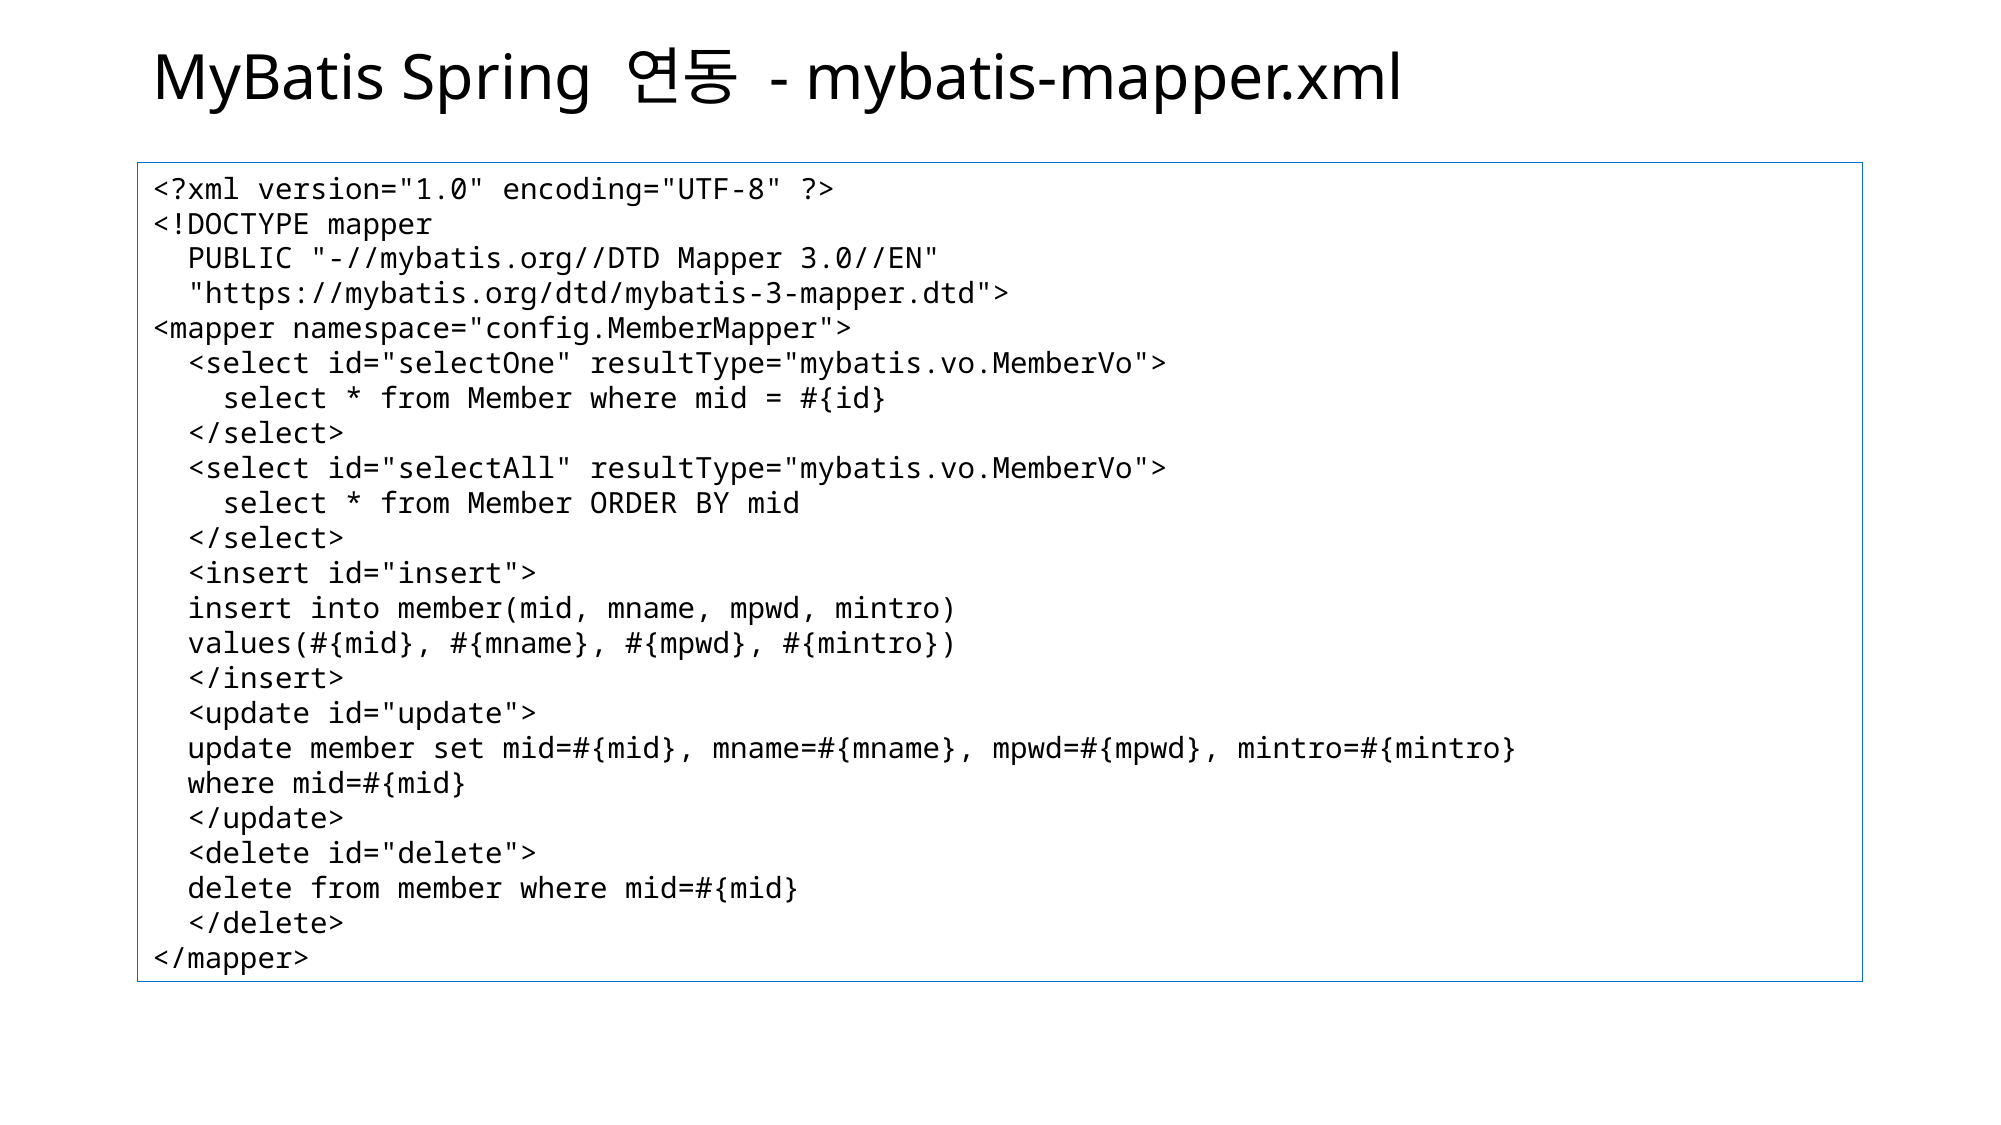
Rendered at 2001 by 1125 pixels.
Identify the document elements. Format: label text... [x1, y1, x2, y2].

text_box <?xml version="1.0" encoding="UTF-8" ?> <!DOCTYPE mapper PUBLIC "-//mybatis.org//DTD Mapper 3.0//EN" "https://mybatis.org/dtd/mybatis-3-mapper.dtd"> <mapper namespace="config.MemberMapper"> <select id="selectOne" resultType="mybatis.vo.MemberVo"> select * from Member where mid = #{id} </select> <select id="selectAll" resultType="mybatis.vo.MemberVo"> select * from Member ORDER BY mid </select> <insert id="insert"> insert into member(mid, mname, mpwd, mintro) values(#{mid}, #{mname}, #{mpwd}, #{mintro}) </insert> <update id="update"> update member set mid=#{mid}, mname=#{mname}, mpwd=#{mpwd}, mintro=#{mintro} where mid=#{mid} </update> <delete id="delete"> delete from member where mid=#{mid} </delete> </mapper> [137, 162, 1863, 982]
title MyBatis Spring 연동 - mybatis-mapper.xml [137, 22, 1863, 136]
